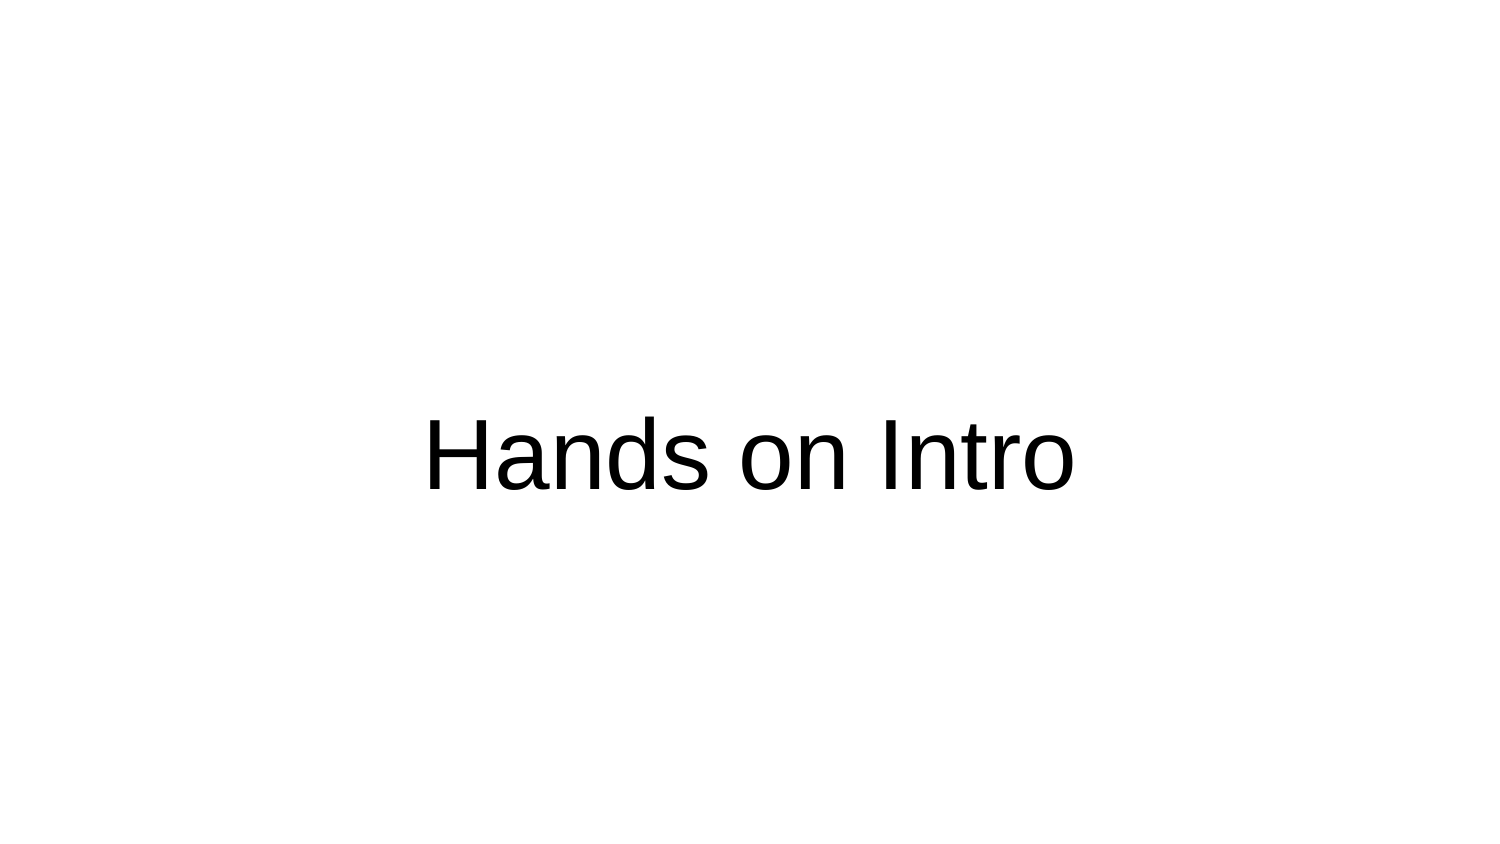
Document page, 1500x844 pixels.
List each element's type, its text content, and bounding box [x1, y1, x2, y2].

title Hands on Intro [140, 374, 1360, 469]
